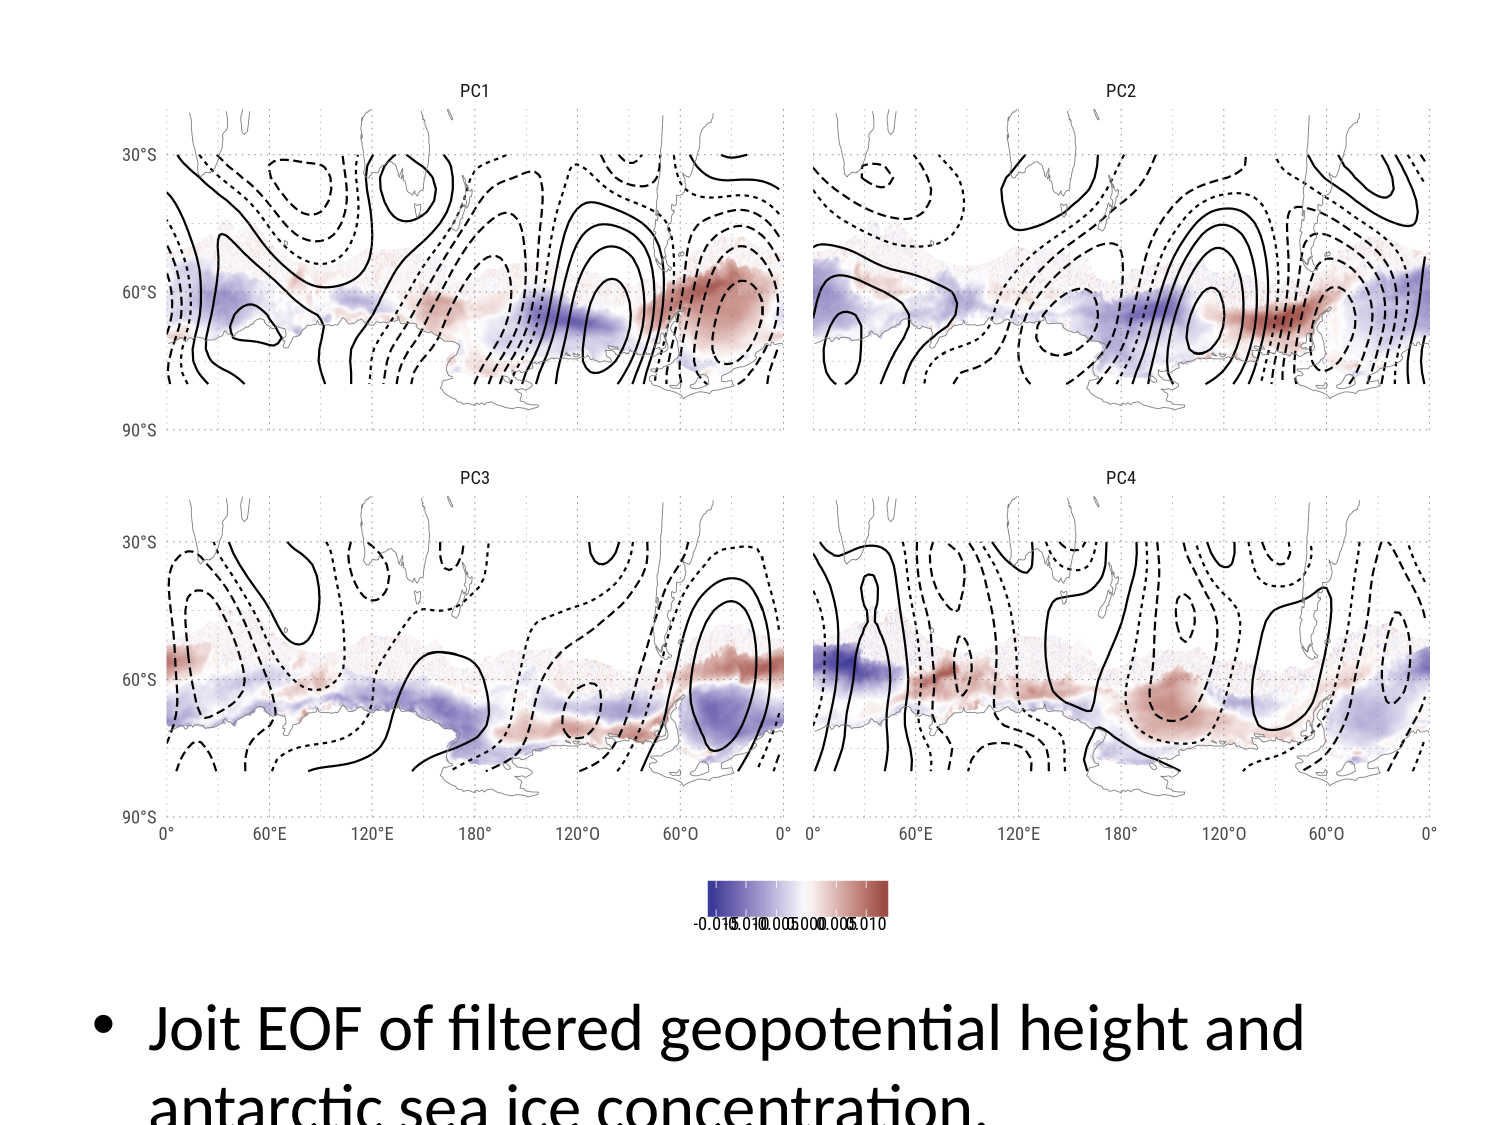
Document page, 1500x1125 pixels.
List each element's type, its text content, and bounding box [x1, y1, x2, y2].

picture [76, 54, 1448, 953]
list Joit EOF of filtered geopotential height and antarctic sea ice concentration. [76, 976, 1447, 1094]
